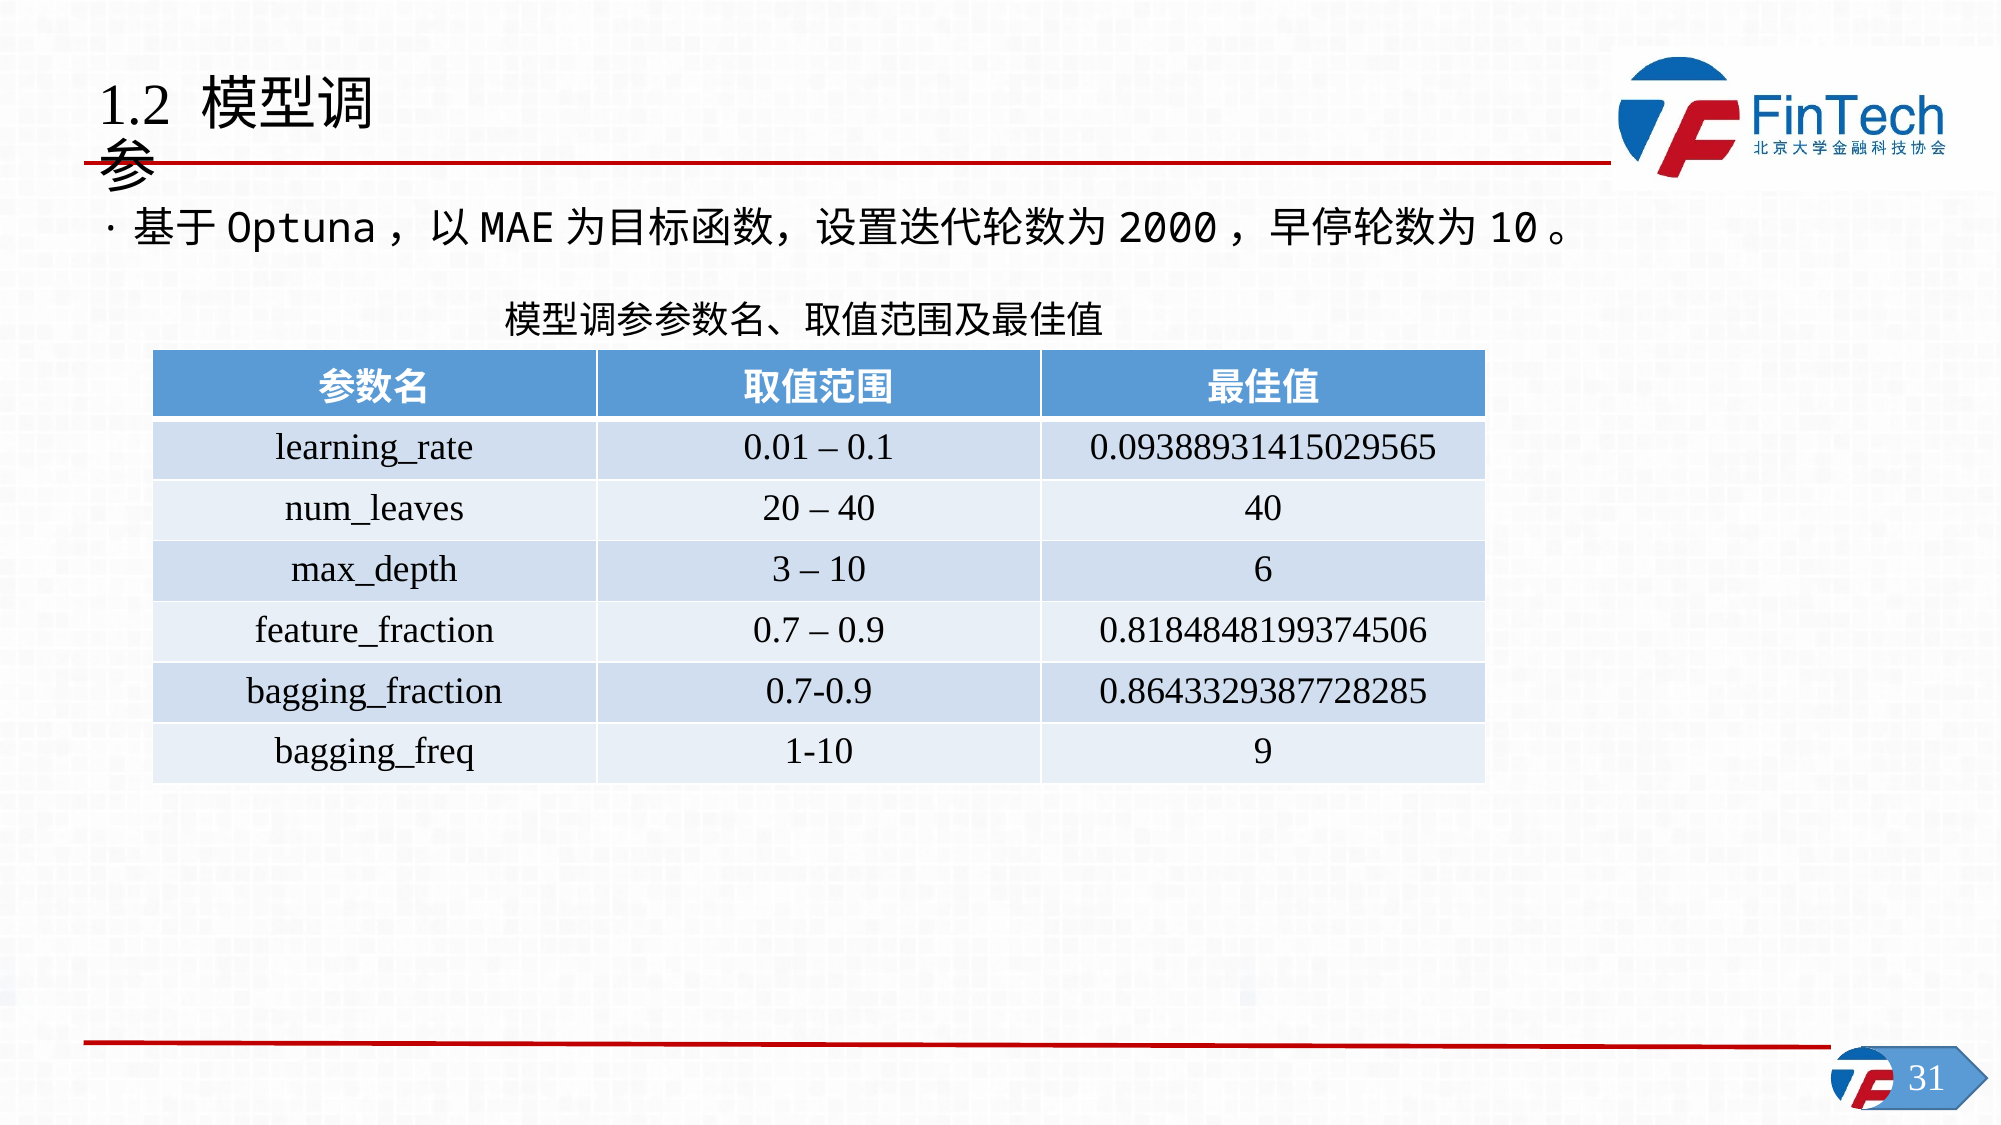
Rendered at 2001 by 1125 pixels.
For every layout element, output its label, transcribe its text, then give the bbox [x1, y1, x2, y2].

table_cell 1-10 [598, 724, 1040, 783]
table_header 取值范围 [598, 350, 1040, 416]
table_cell 40 [1042, 481, 1485, 540]
table_cell 0.8643329387728285 [1042, 663, 1485, 722]
table_cell 0.8184848199374506 [1042, 602, 1485, 661]
picture [1611, 46, 2000, 191]
table_header 参数名 [153, 350, 596, 416]
table_cell bagging_fraction [153, 663, 596, 722]
table_cell learning_rate [153, 422, 596, 479]
table_cell bagging_freq [153, 724, 596, 783]
table_cell 6 [1042, 541, 1485, 601]
table_cell 9 [1042, 724, 1485, 783]
table_cell 20 – 40 [598, 481, 1040, 540]
table_cell num_leaves [153, 481, 596, 540]
text_box 1.2 模型调参 [83, 66, 446, 147]
text_box ·基于Optuna，以MAE为目标函数，设置迭代轮数为2000，早停轮数为10。 [83, 168, 1917, 258]
table_cell 3 – 10 [598, 541, 1040, 601]
table_cell 0.09388931415029565 [1042, 422, 1485, 479]
text_box 模型调参参数名、取值范围及最佳值 [489, 288, 1120, 349]
table_cell 0.7-0.9 [598, 663, 1040, 722]
table_header 最佳值 [1042, 350, 1485, 416]
text_box [1280, 626, 1311, 688]
text_box 表 模型调参参数名、取值范围及最佳值 [0, 0, 2000, 1125]
table_cell feature_fraction [153, 602, 596, 661]
table_cell 0.01 – 0.1 [598, 422, 1040, 479]
picture [1830, 1047, 1894, 1109]
table_cell max_depth [153, 541, 596, 601]
table_cell 0.7 – 0.9 [598, 602, 1040, 661]
